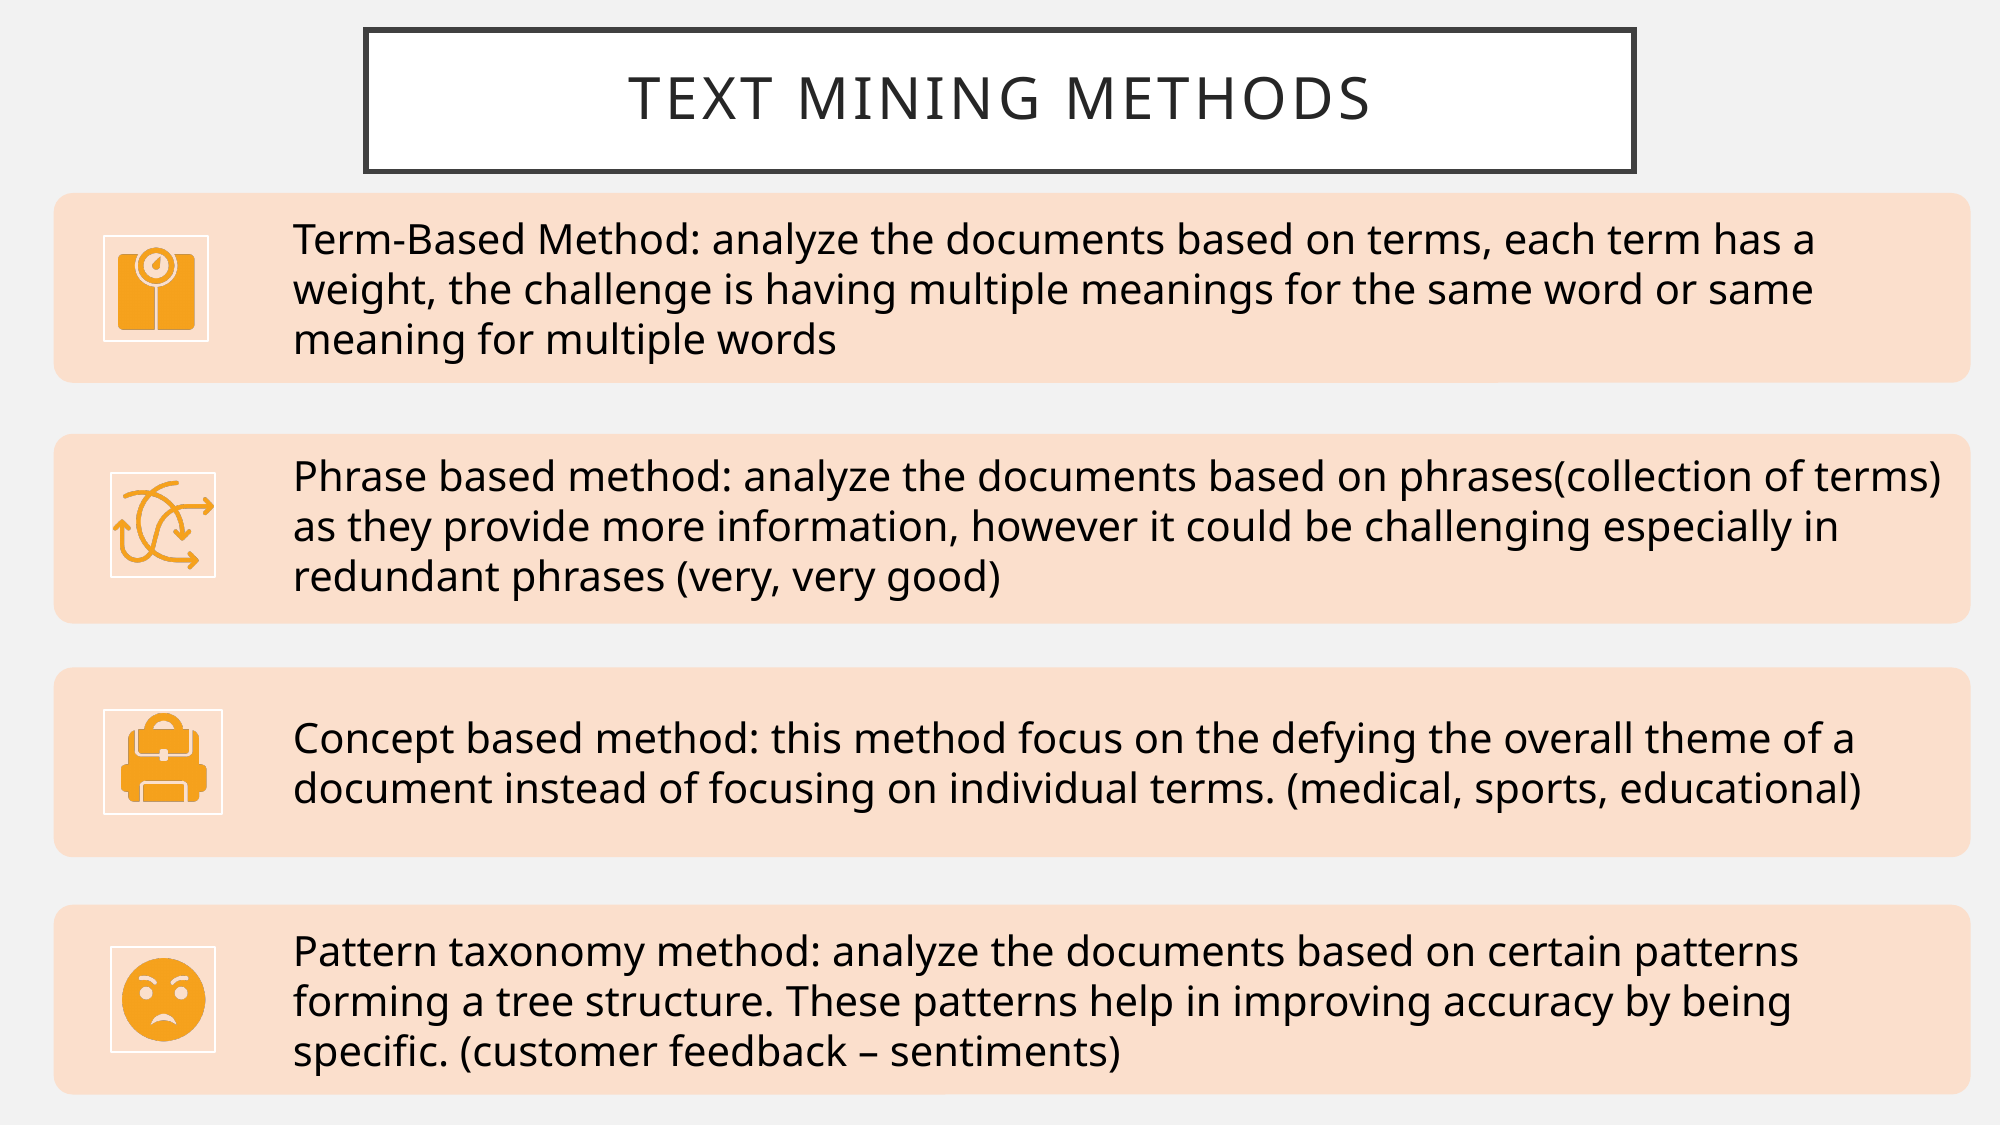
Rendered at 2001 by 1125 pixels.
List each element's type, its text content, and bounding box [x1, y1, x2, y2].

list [53, 192, 1971, 1095]
title Text mining methods [363, 27, 1637, 174]
